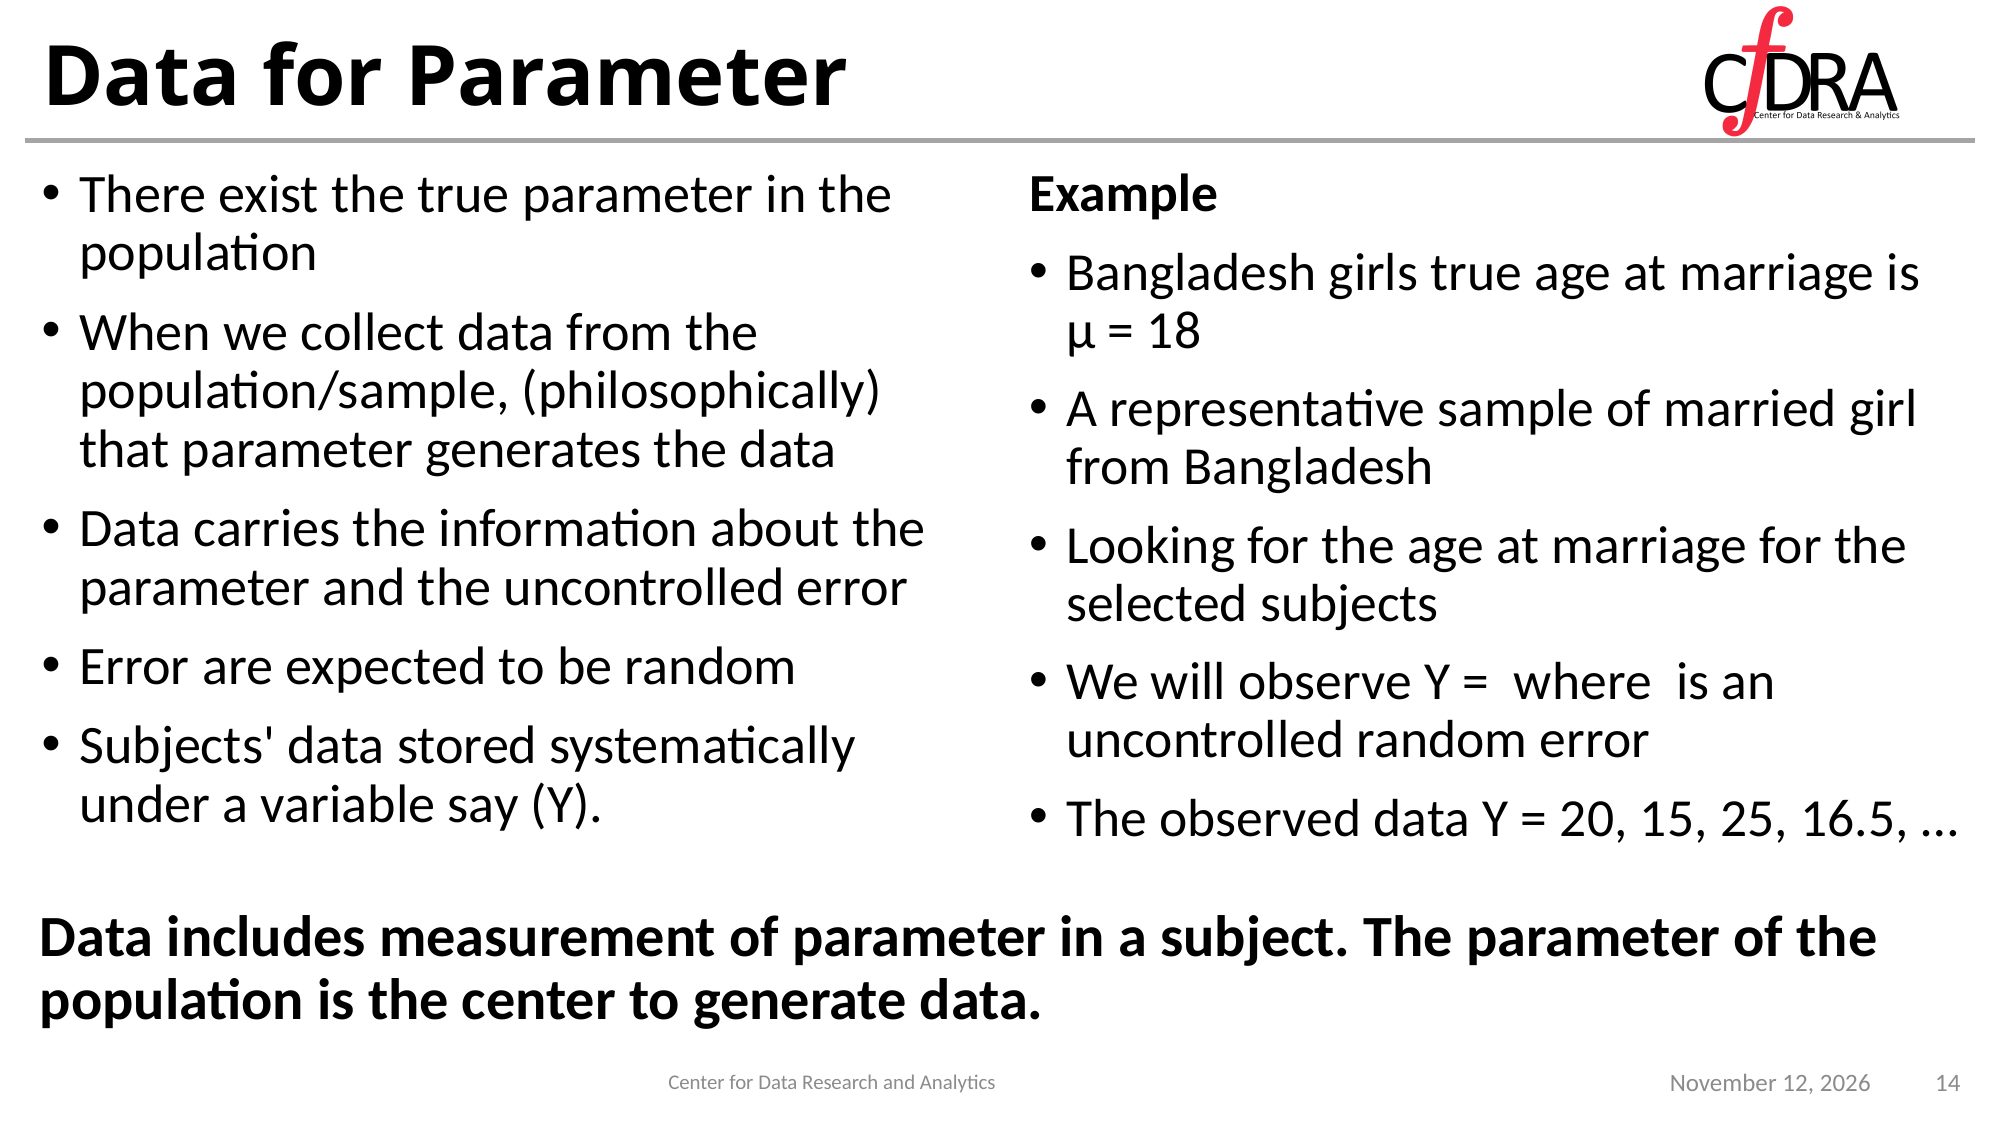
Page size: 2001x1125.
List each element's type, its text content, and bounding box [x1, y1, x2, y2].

footer Center for Data Research and Analytics [26, 1057, 1638, 1106]
title Data for Parameter [27, 20, 1692, 131]
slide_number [1654, 1057, 1891, 1107]
slide_number 14 [1890, 1056, 1976, 1106]
list Data includes measurement of parameter in a subject. The parameter of the population is the center to generate data. [24, 898, 1975, 1057]
list There exist the true parameter in the population When we collect data from the population/sample, (philosophically) that parameter generates the data Data carries the information about the parameter and the uncontrolled error Error are expected to be random Subjects' data stored systematically under a variable say (Y). [26, 157, 989, 872]
picture [1703, 5, 1901, 138]
